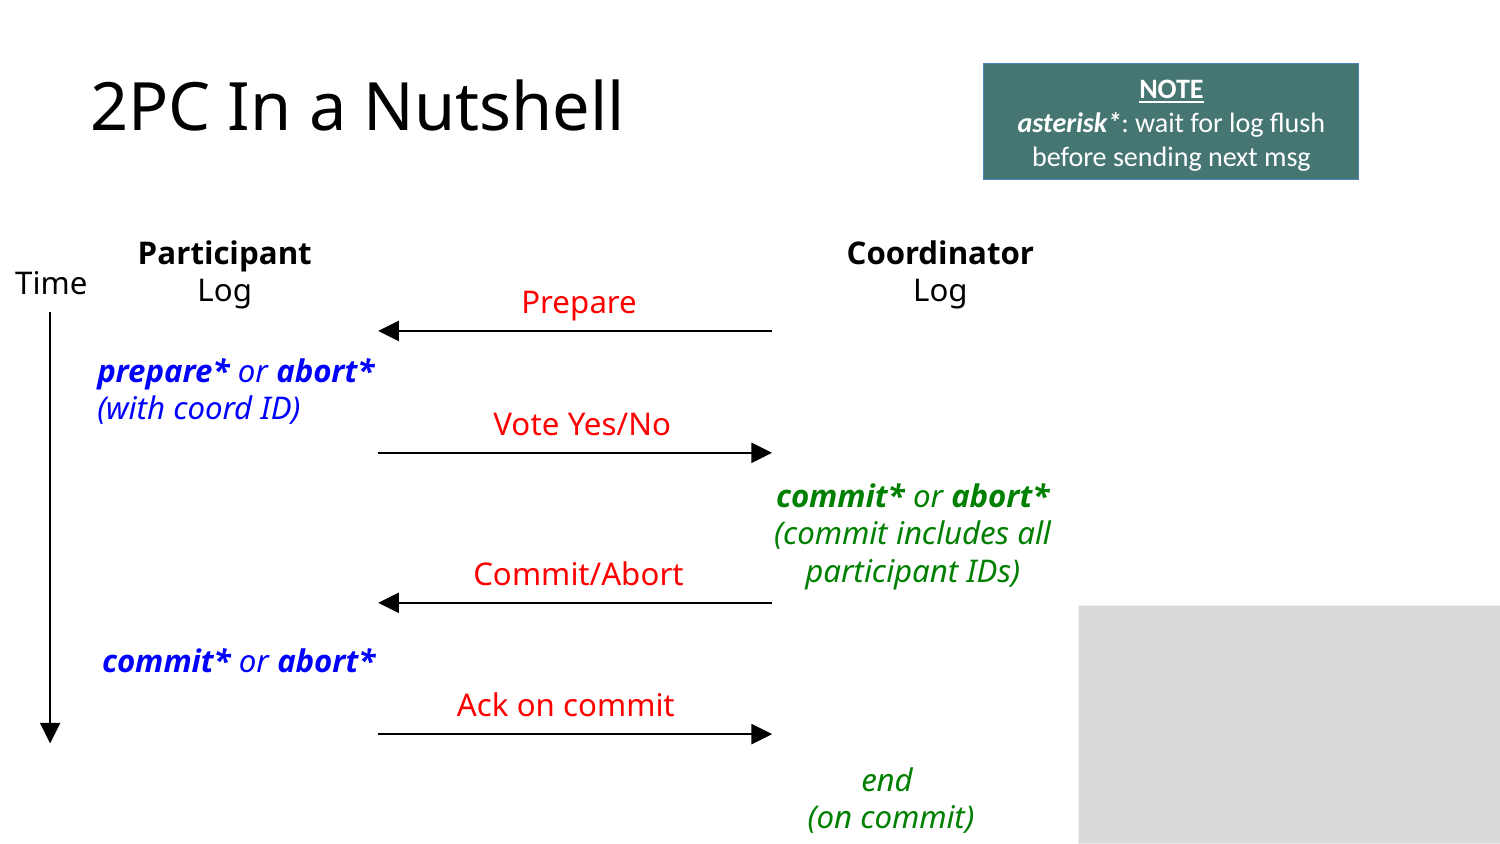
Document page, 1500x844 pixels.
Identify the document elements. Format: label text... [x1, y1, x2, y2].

title 2PC In a Nutshell [75, 33, 1425, 175]
text_box NOTE asterisk*: wait for log flush before sending next msg [983, 63, 1359, 180]
text_box Time [0, 255, 89, 309]
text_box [94, 225, 1102, 844]
